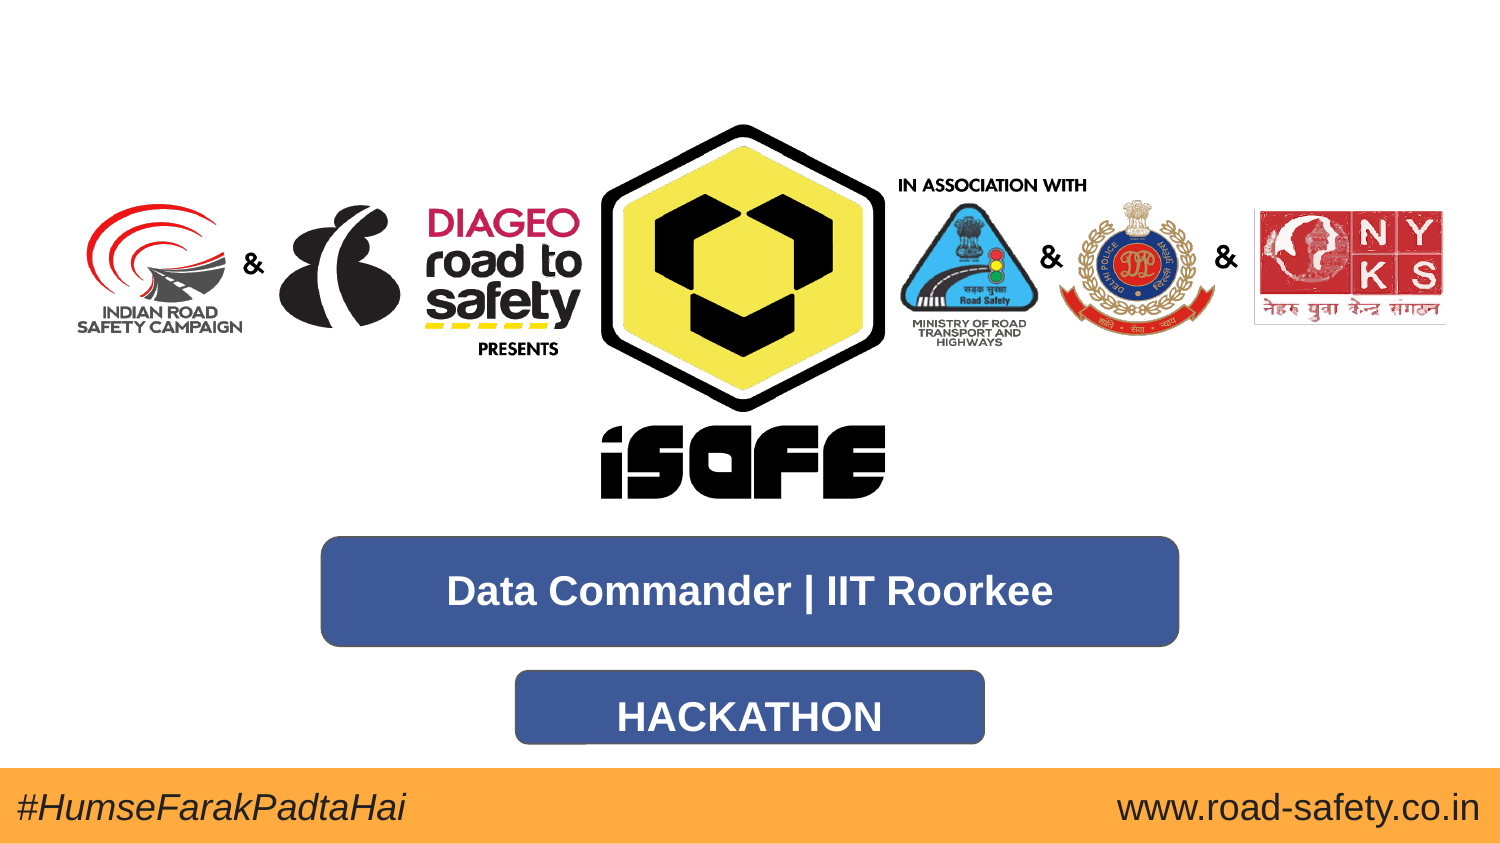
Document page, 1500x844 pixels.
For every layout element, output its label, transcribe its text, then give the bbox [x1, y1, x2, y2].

picture [45, 94, 1455, 520]
text_box Data Commander | IIT Roorkee [339, 548, 1161, 647]
text_box HACKATHON [525, 674, 975, 740]
text_box [321, 536, 1179, 647]
text_box [515, 670, 985, 744]
text_box #HumseFarakPadtaHai www.road-safety.co.in [0, 768, 1500, 844]
